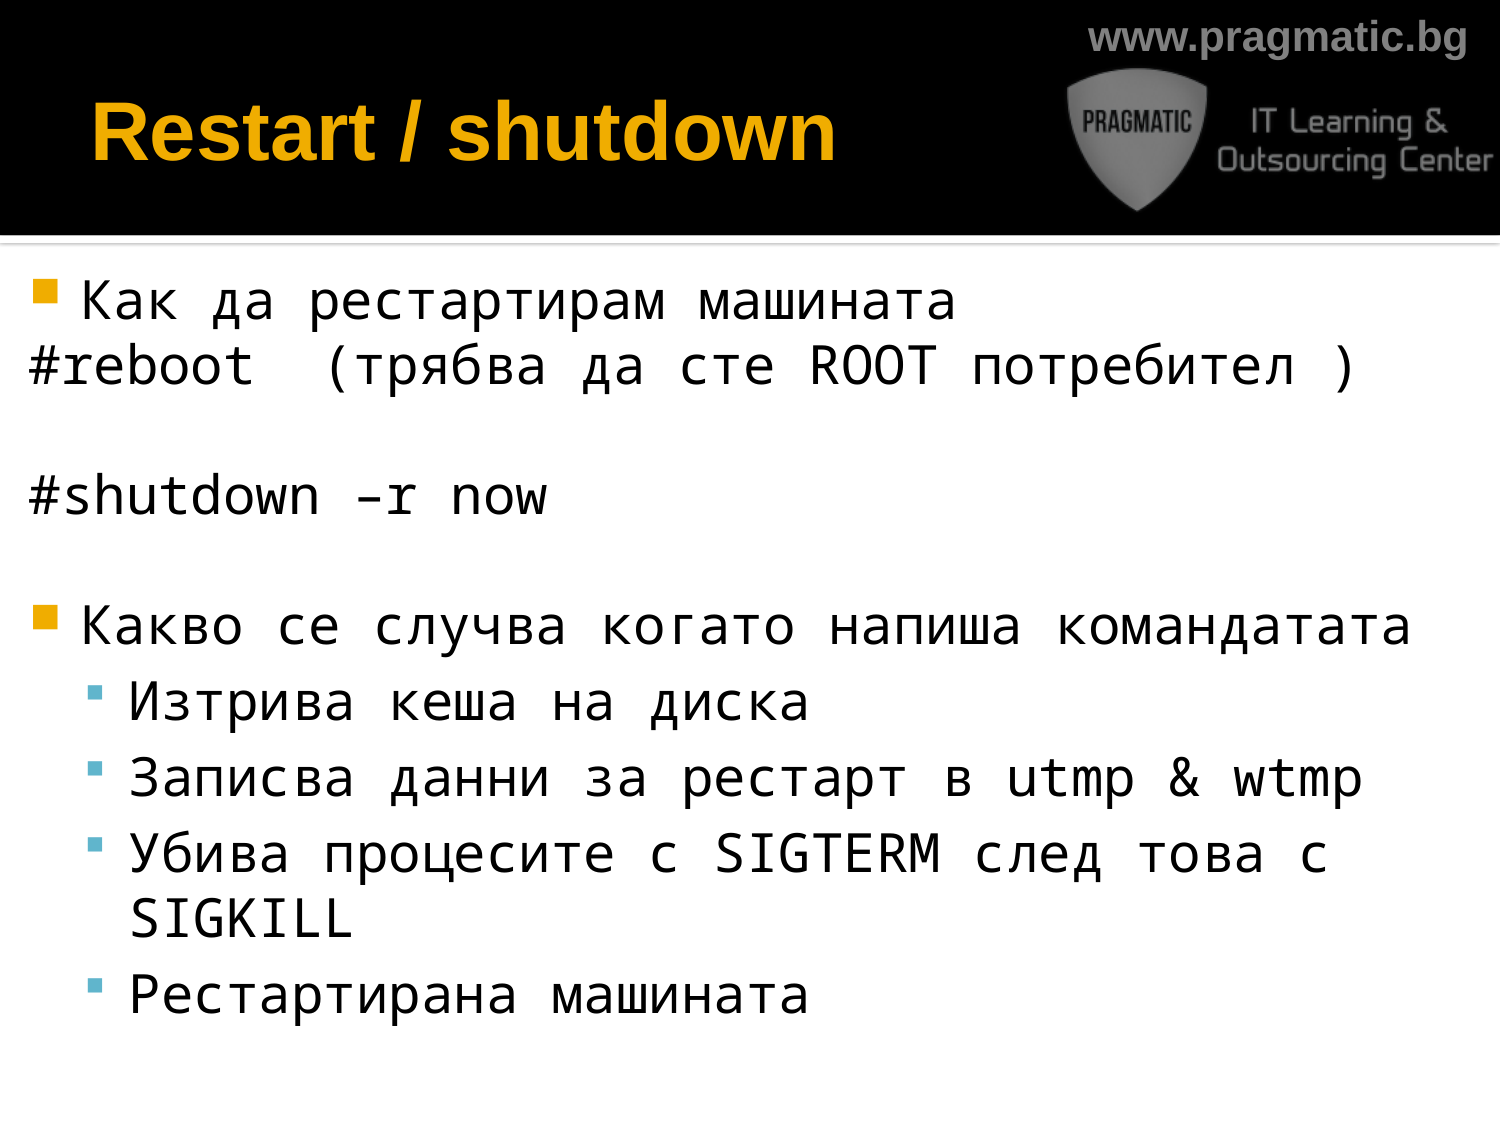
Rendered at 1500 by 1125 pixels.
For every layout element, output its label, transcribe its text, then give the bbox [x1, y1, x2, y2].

list Как да рестартирам машината #reboot (трябва да сте ROOT потребител ) #shutdown –r now Какво се случва когато напиша командатата Изтрива кеша на диска Записва данни за рестарт в utmp & wtmp Убива процесите с SIGTERM след това с SIGKILL Рестартирана машината [0, 249, 1500, 1125]
picture [1063, 62, 1500, 217]
title Restart / shutdown [75, 24, 1063, 231]
